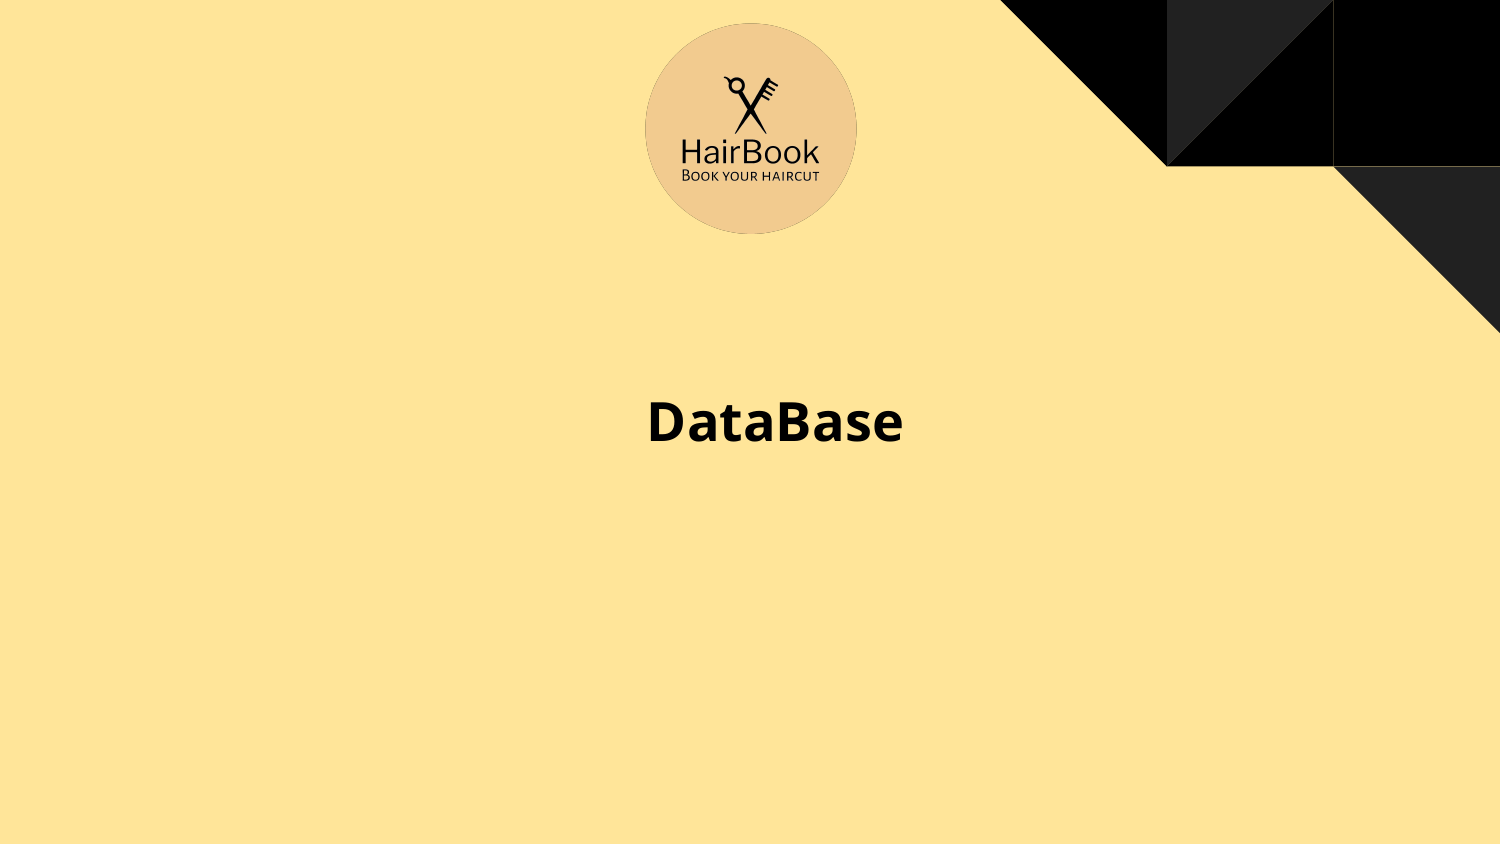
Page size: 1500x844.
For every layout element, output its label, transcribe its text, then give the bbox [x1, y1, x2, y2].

picture [641, 19, 859, 237]
text_box DataBase [631, 372, 1065, 471]
